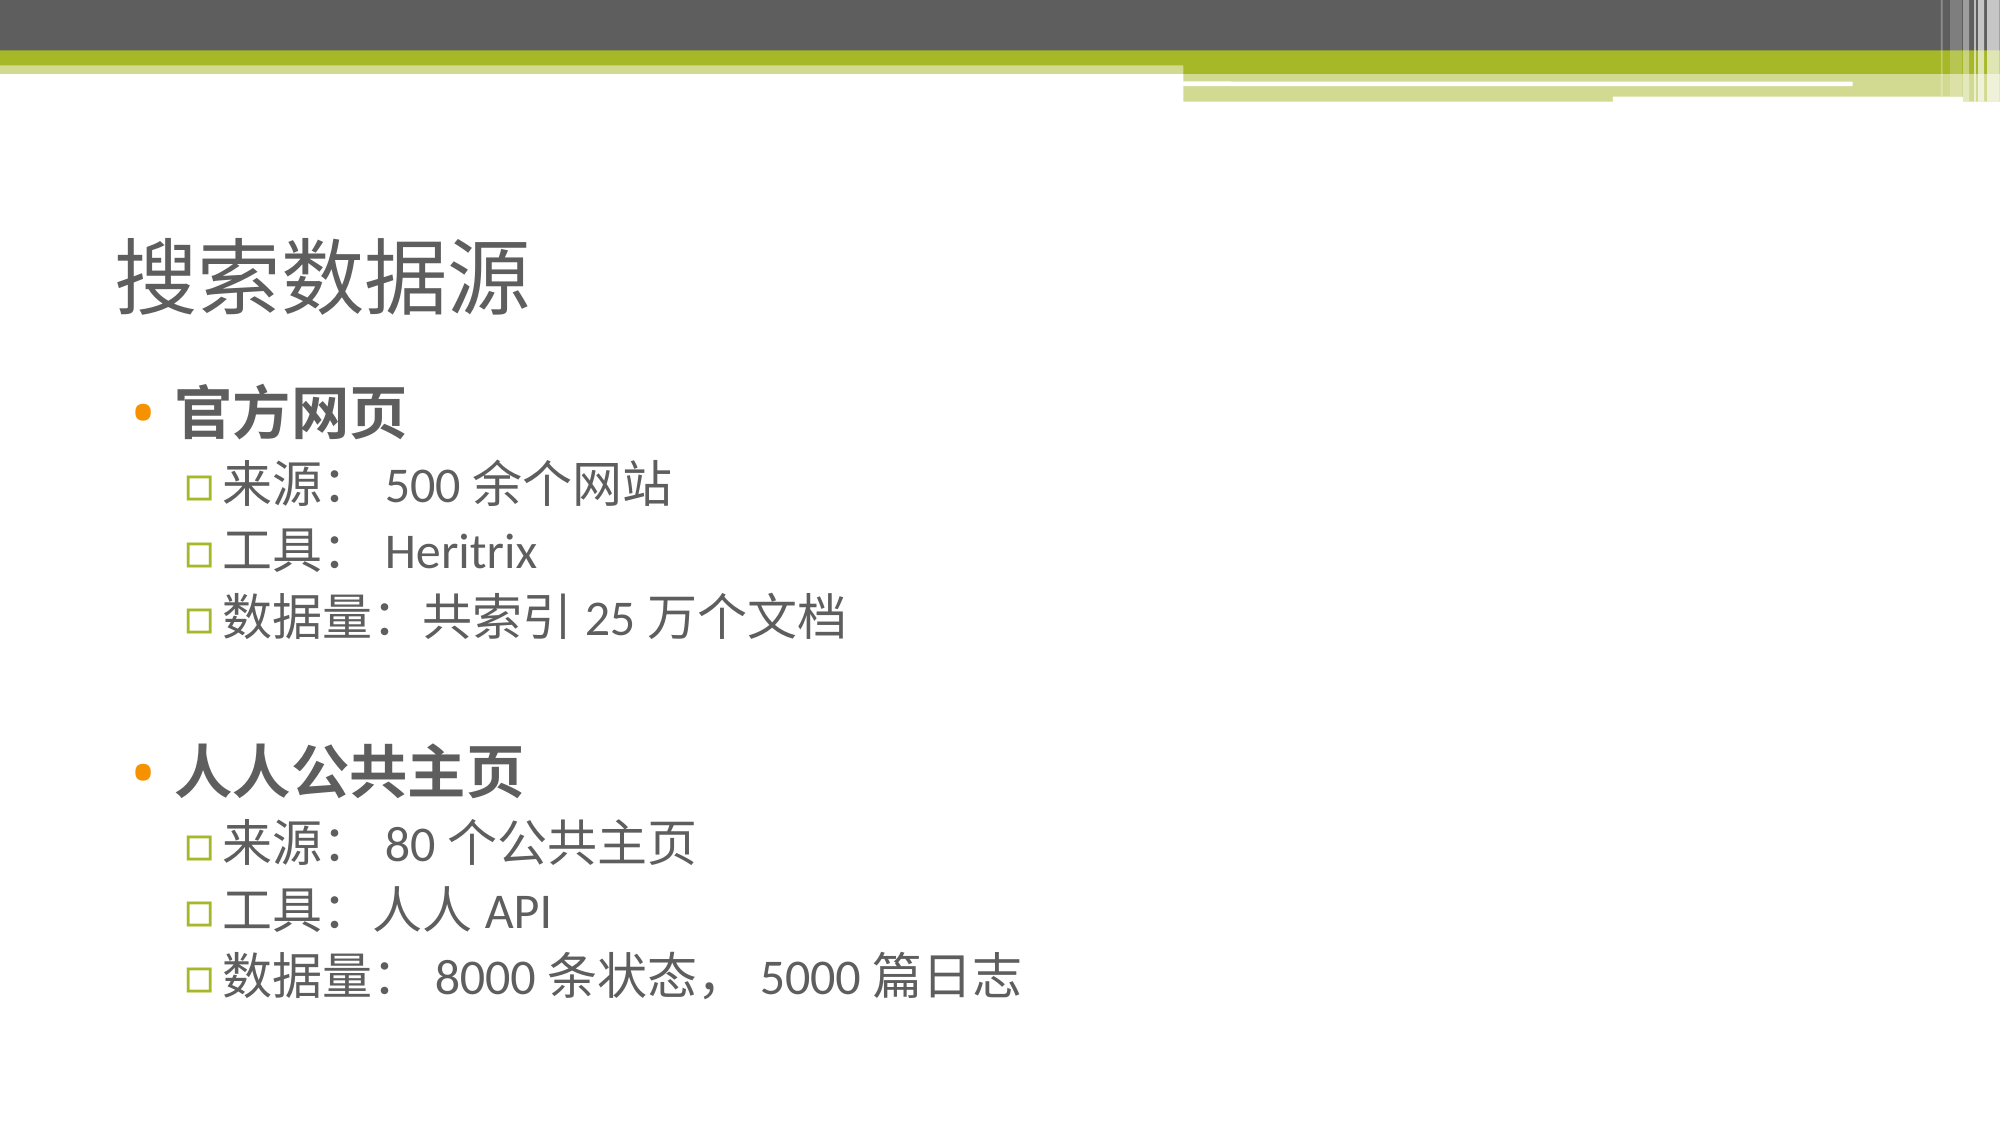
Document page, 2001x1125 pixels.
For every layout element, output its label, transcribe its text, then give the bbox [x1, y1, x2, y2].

title 搜索数据源 [99, 187, 1900, 363]
list 官方网页 来源：500余个网站 工具：Heritrix 数据量：共索引25万个文档 人人公共主页 来源：80个公共主页 工具：人人API 数据量：8000条状态，5000篇日志 [99, 368, 1900, 1079]
